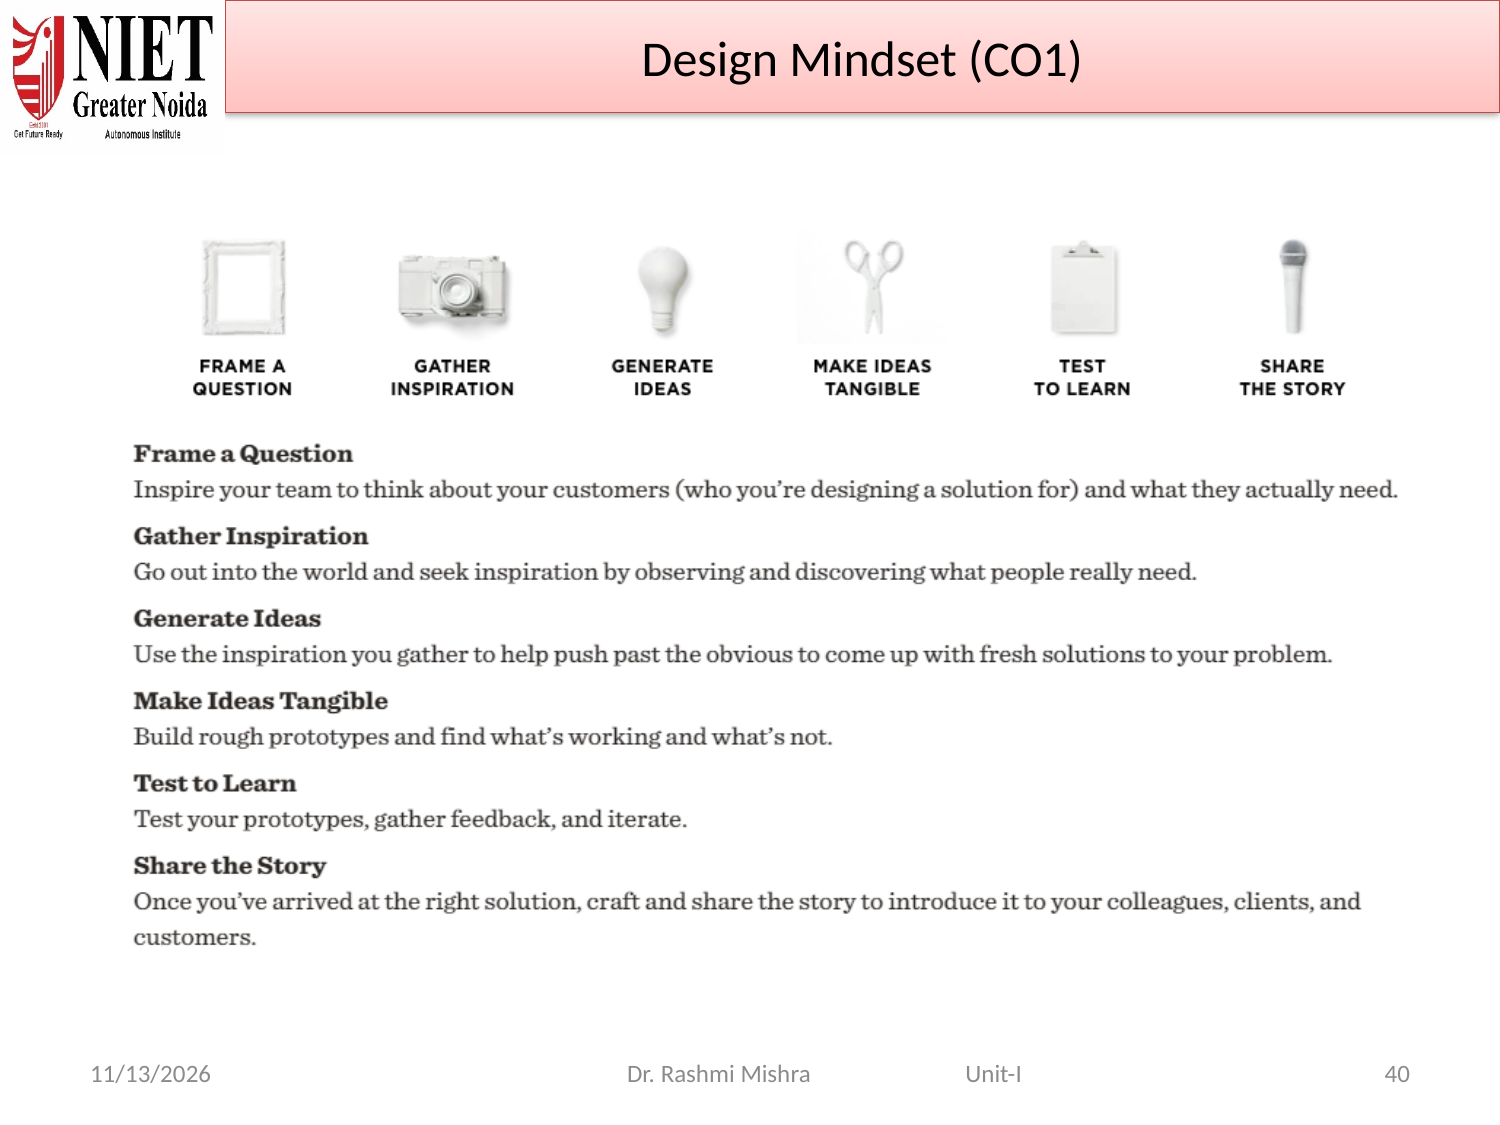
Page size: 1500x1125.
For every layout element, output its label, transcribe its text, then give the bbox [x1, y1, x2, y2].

footer Dr. Rashmi Mishra Unit-I [412, 1042, 1074, 1103]
text_box Design Mindset (CO1) [226, 0, 1500, 113]
picture [0, 0, 226, 156]
slide_number 40 [1074, 1042, 1425, 1103]
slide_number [75, 1042, 412, 1103]
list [105, 197, 1432, 968]
